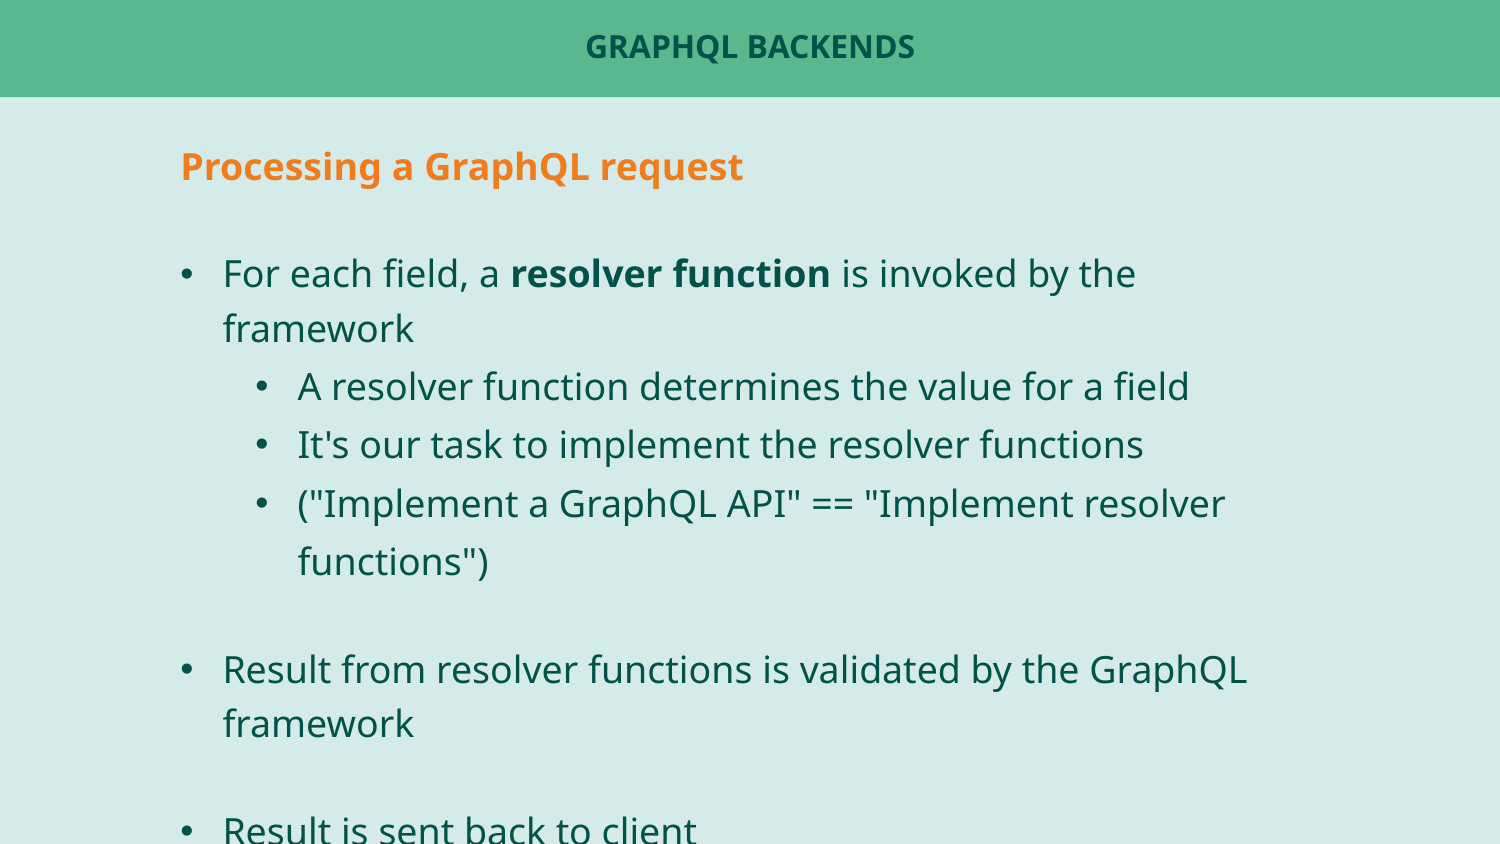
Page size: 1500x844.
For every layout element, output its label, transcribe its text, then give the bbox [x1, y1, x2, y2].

text_box Processing a GraphQL request For each field, a resolver function is invoked by the framework A resolver function determines the value for a field It's our task to implement the resolver functions ("Implement a GraphQL API" == "Implement resolver functions") Result from resolver functions is validated by the GraphQL framework Result is sent back to client [165, 126, 1335, 844]
title GraphQL backends [0, 0, 1500, 98]
